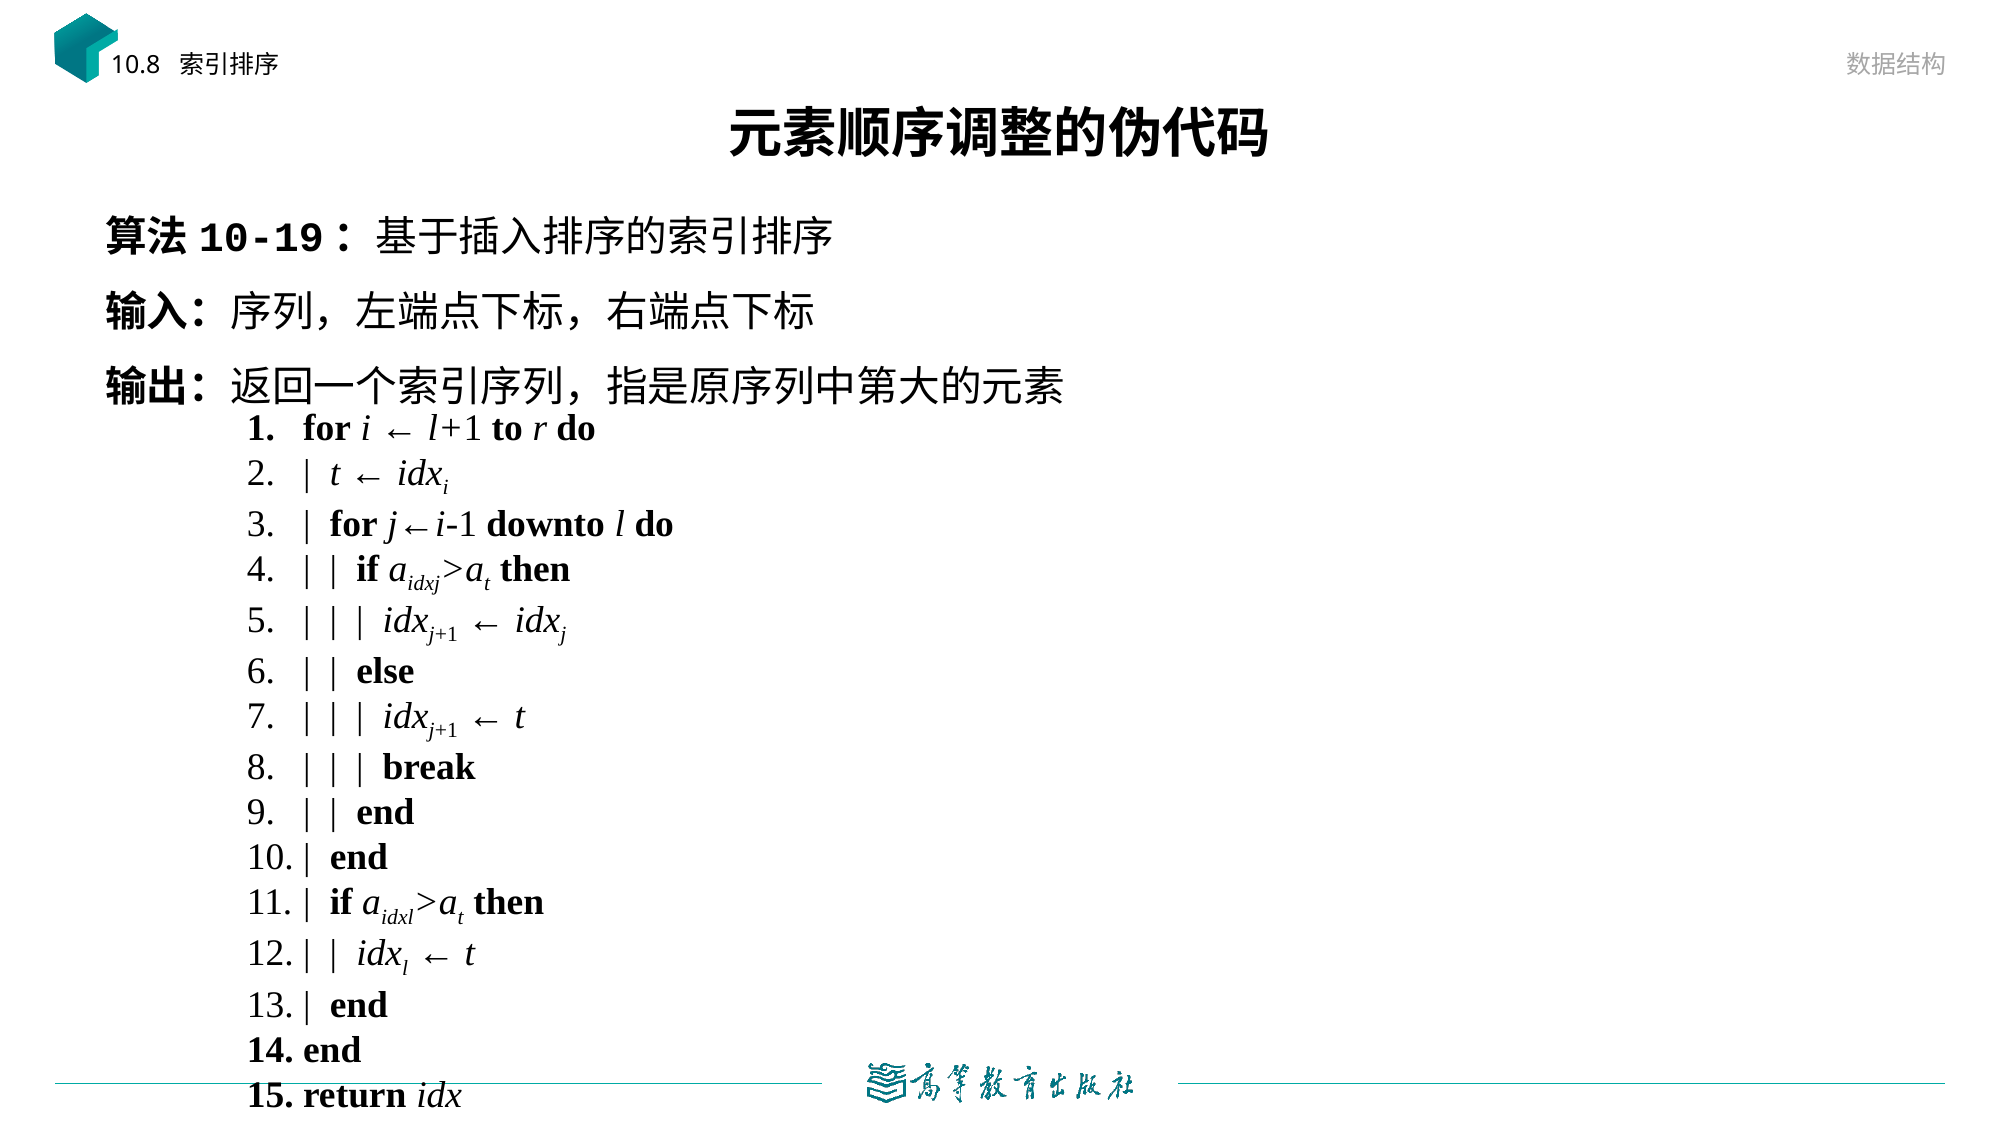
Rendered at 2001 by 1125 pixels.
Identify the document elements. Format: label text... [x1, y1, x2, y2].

title 元素顺序调整的伪代码 [137, 92, 1863, 178]
list 数据结构 [1115, 32, 1962, 86]
subtitle 10.8 索引排序 [95, 44, 894, 99]
text_box for i ← l+1 to r do | t ← idxi | for j←i-1 downto l do | | if aidxj>at then | | | idxj+1 ← idxj | | else | | | idxj+1 ← t | | | break | | end | end | if aidxl>at then | | idxl ← t | end end return idx [232, 395, 1233, 1122]
